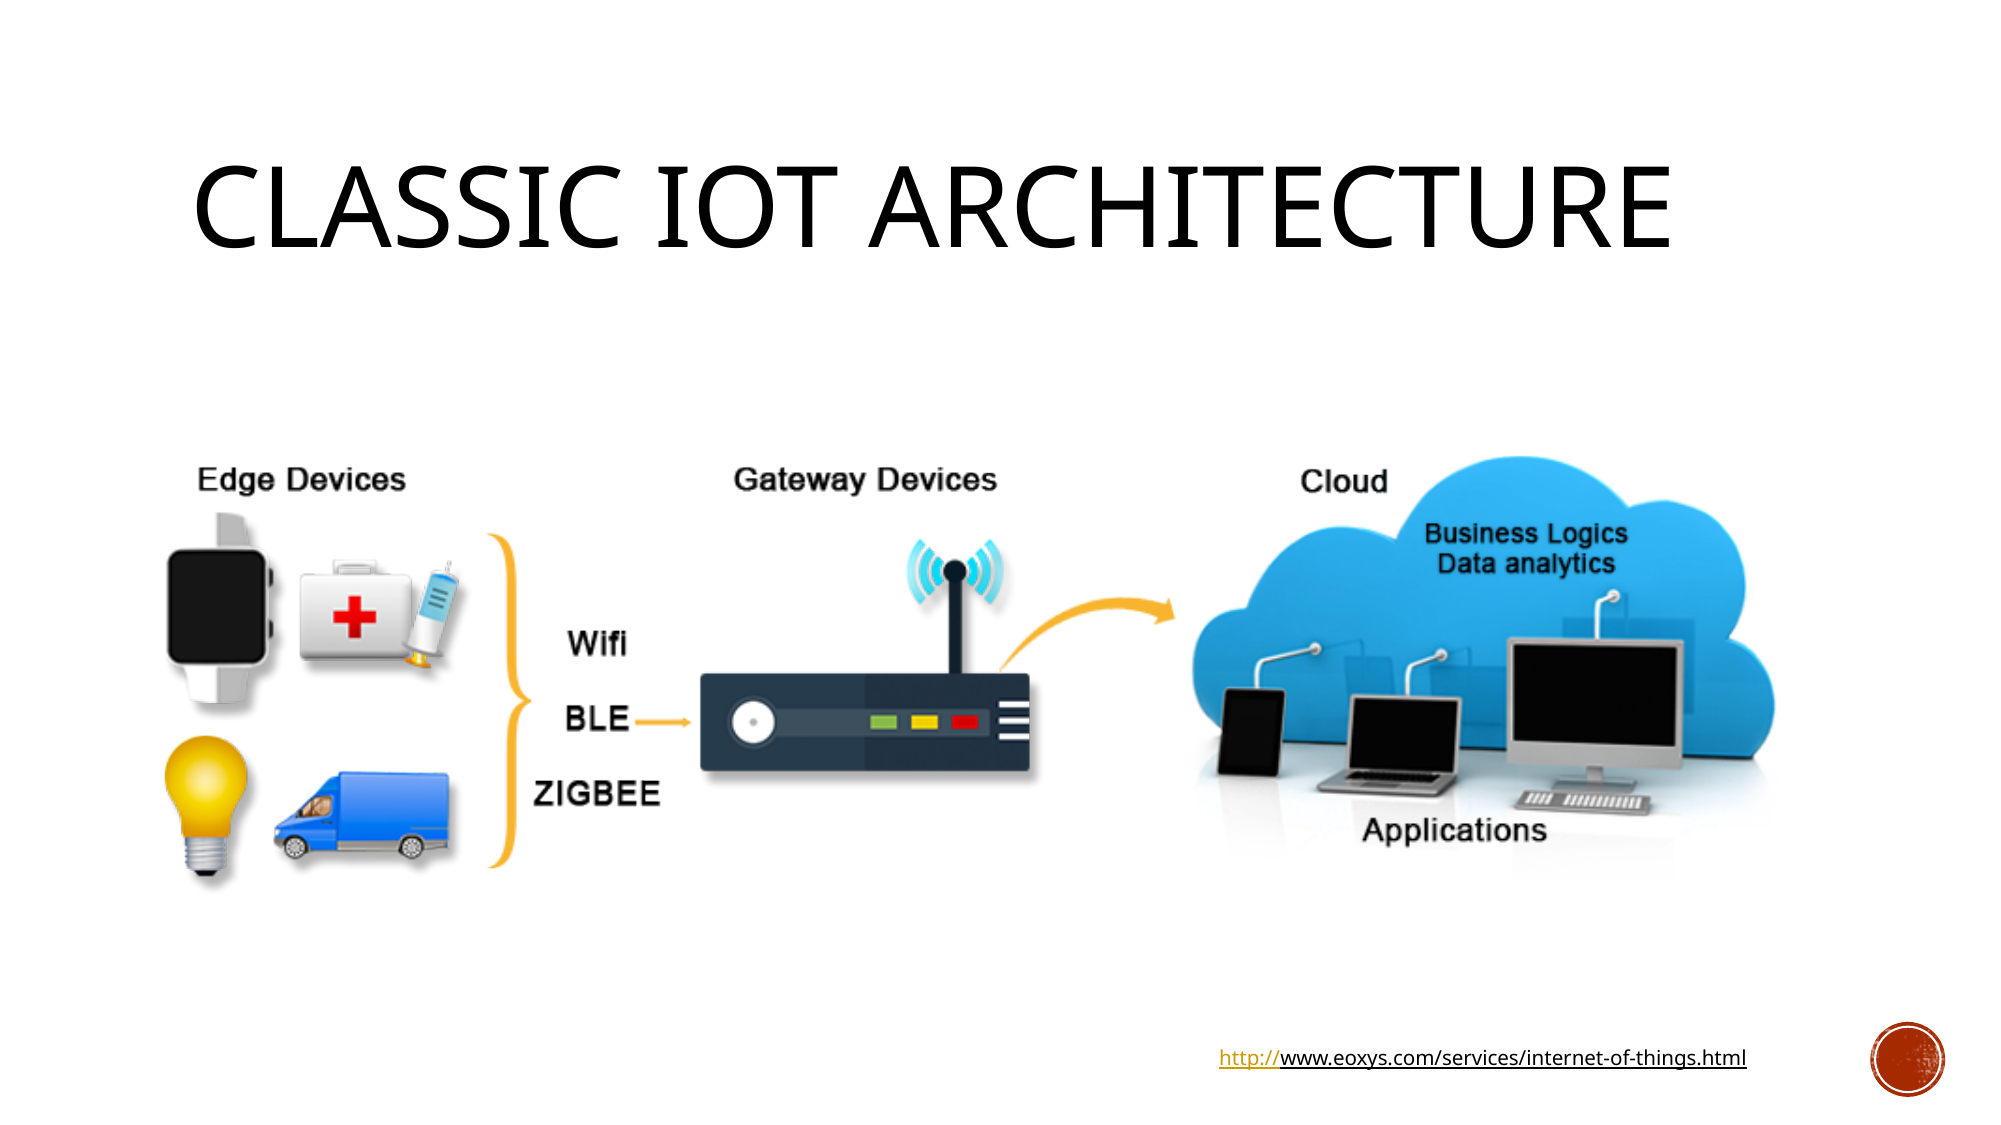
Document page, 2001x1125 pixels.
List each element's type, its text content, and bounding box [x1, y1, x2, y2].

picture [136, 431, 1820, 897]
text_box http://www.eoxys.com/services/internet-of-things.html [1204, 1028, 1844, 1089]
title Classic IOT architecture [175, 79, 1826, 344]
